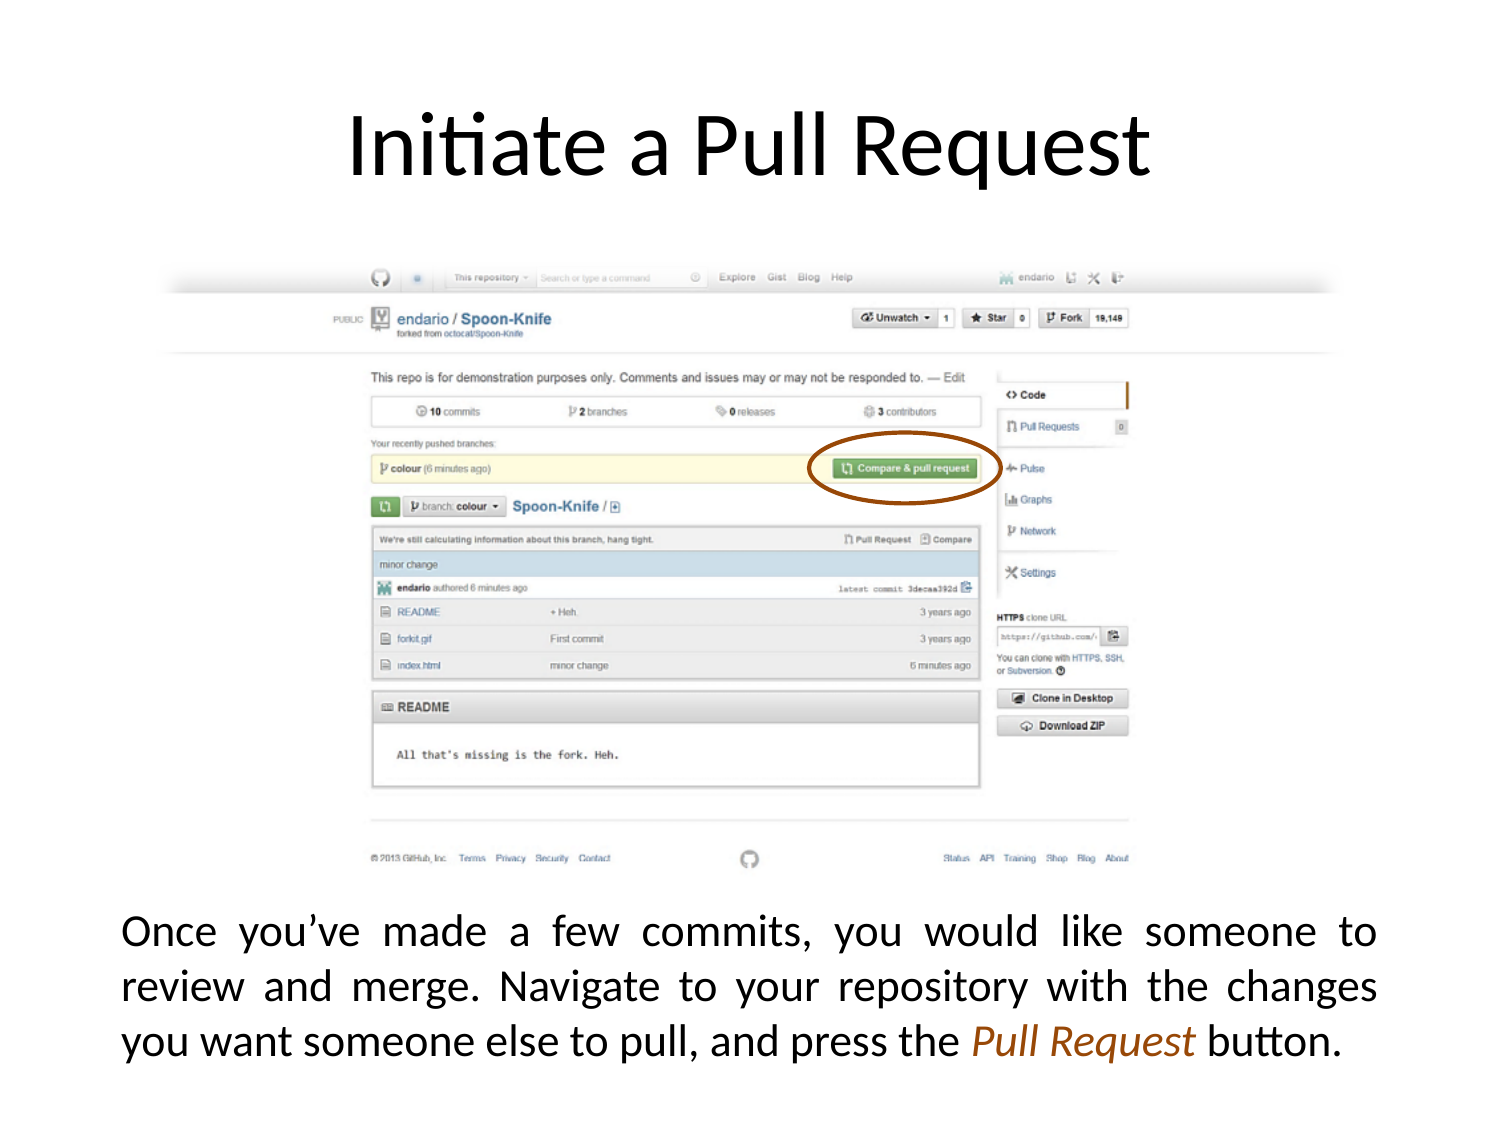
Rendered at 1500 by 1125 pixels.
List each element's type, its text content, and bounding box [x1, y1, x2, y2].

title Initiate a Pull Request [75, 45, 1425, 233]
text_box Once you’ve made a few commits, you would like someone to review and merge. Navigate to your repository with the changes you want someone else to pull, and press the Pull Request button. [106, 893, 1394, 1073]
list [155, 262, 1345, 1006]
